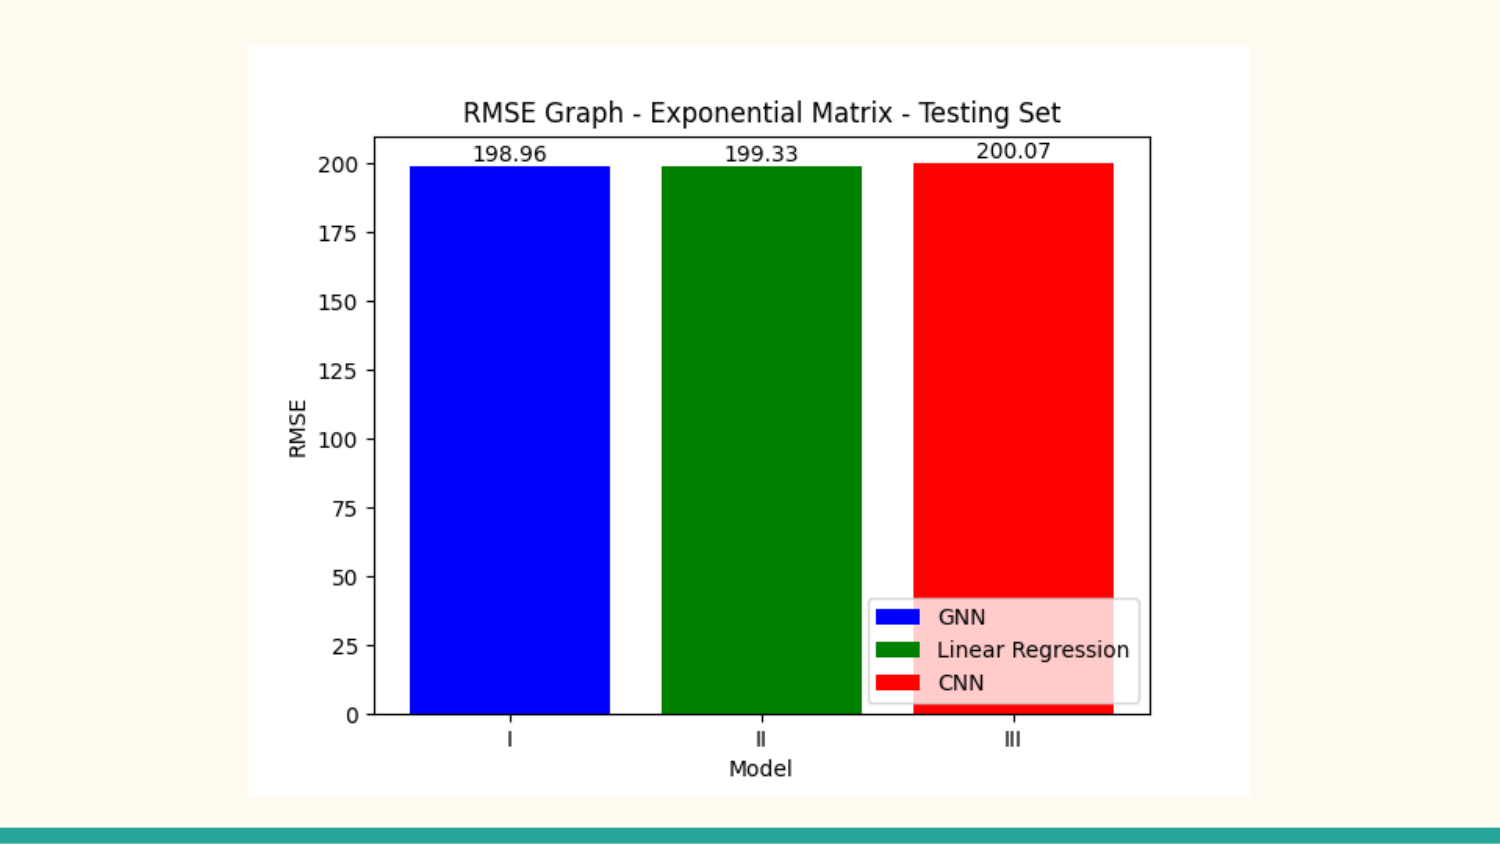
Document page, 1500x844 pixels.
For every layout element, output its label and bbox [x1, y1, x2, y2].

picture [249, 46, 1251, 798]
